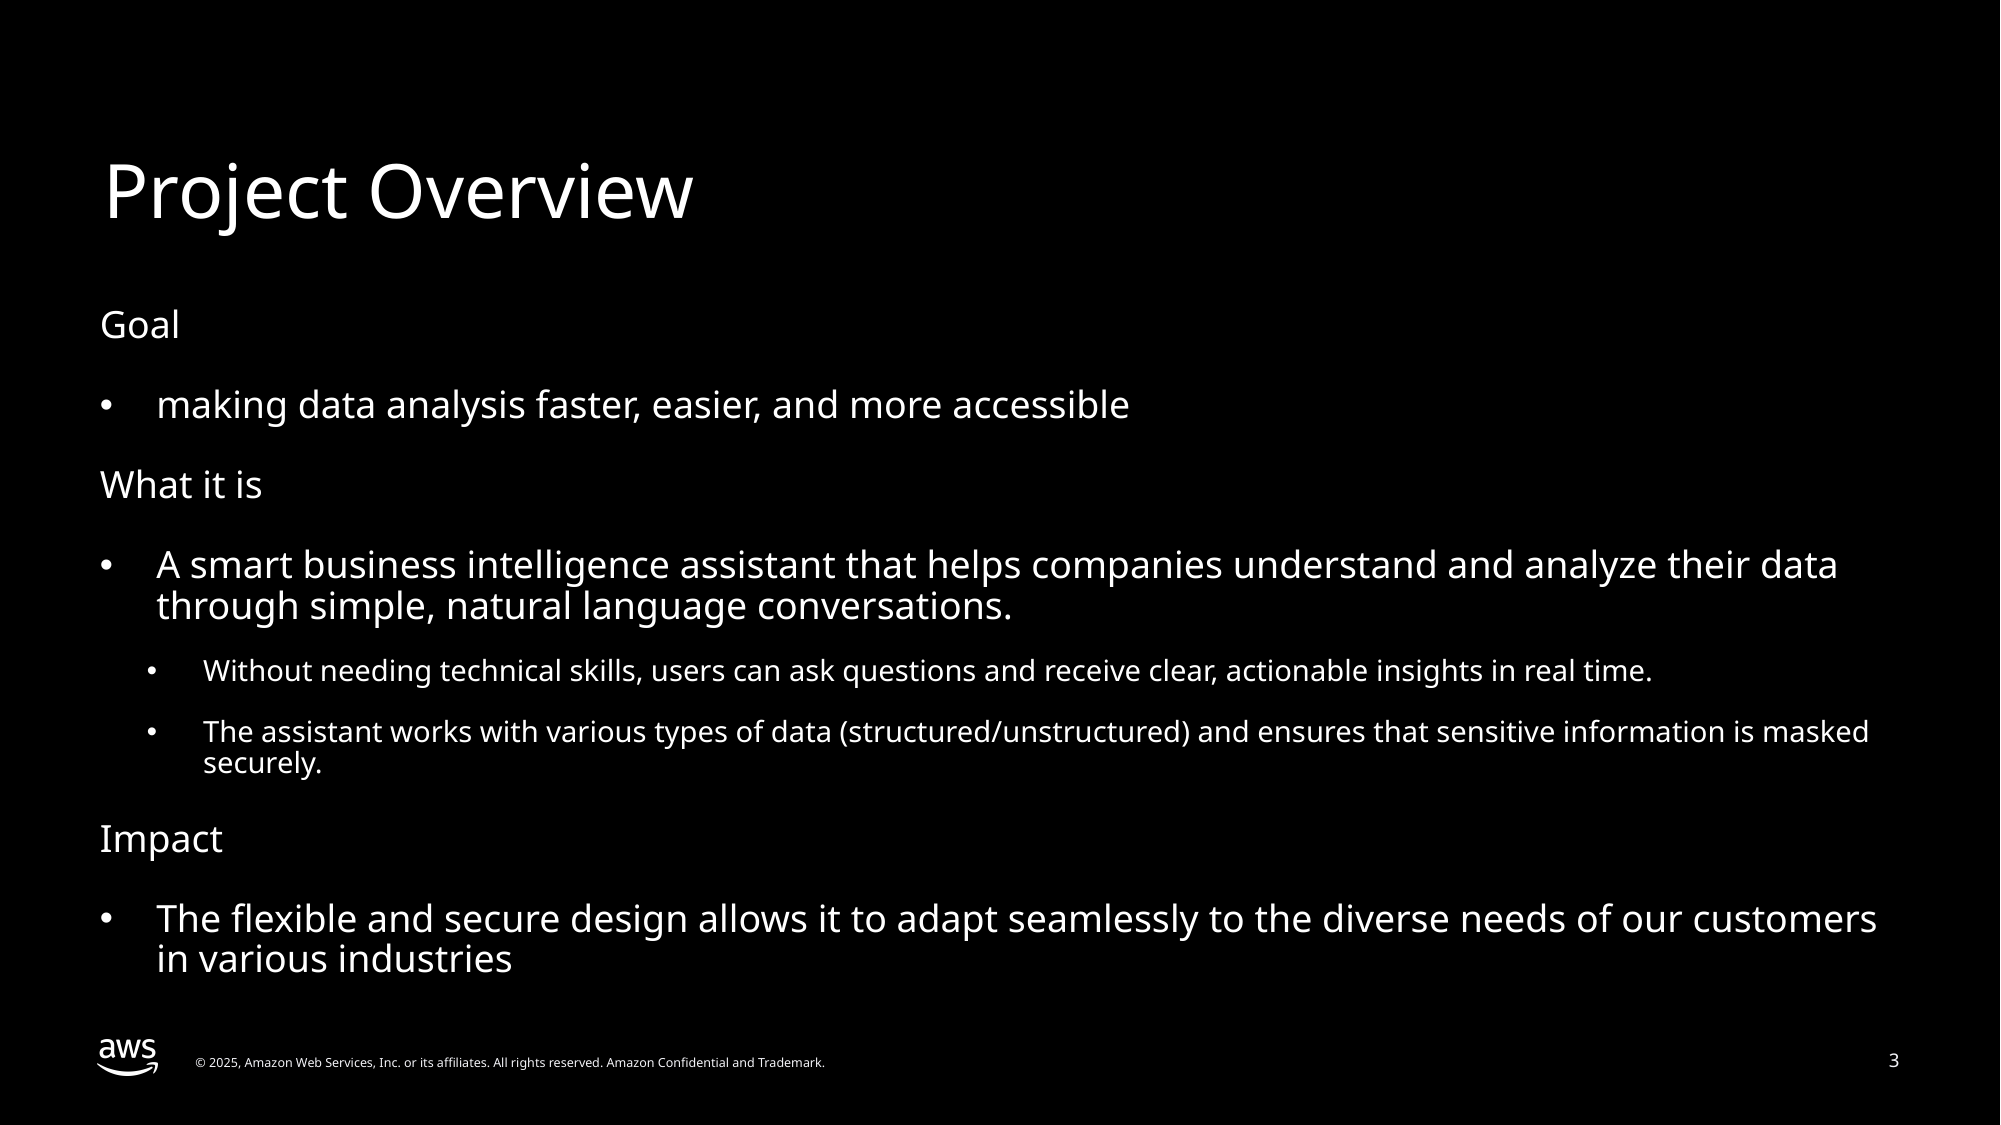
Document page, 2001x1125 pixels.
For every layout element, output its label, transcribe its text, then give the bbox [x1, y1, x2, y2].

list Goal making data analysis faster, easier, and more accessible What it is A smart business intelligence assistant that helps companies understand and analyze their data through simple, natural language conversations. Without needing technical skills, users can ask questions and receive clear, actionable insights in real time. The assistant works with various types of data (structured/unstructured) and ensures that sensitive information is masked securely. Impact The flexible and secure design allows it to adapt seamlessly to the diverse needs of our customers in various industries [99, 298, 1900, 996]
title Project Overview [88, 149, 1889, 238]
picture [97, 1039, 158, 1076]
